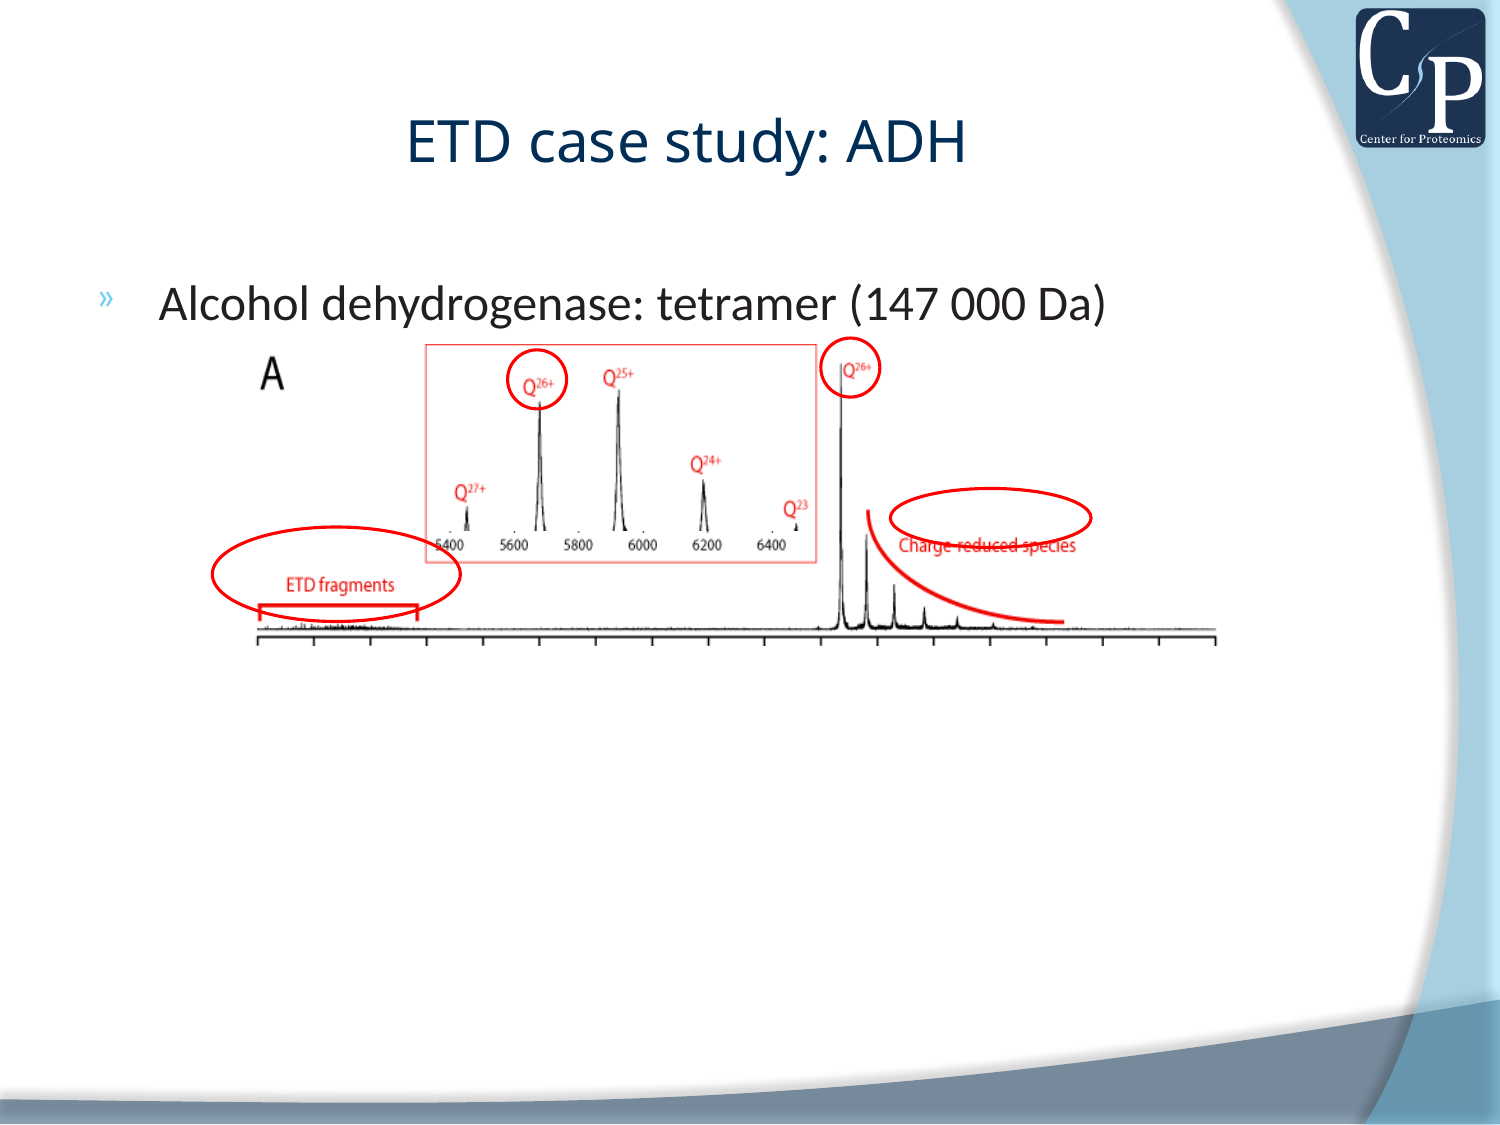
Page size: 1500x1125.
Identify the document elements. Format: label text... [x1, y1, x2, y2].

list Alcohol dehydrogenase: tetramer (147 000 Da) [75, 262, 1300, 1005]
title ETD case study: ADH [75, 45, 1300, 233]
picture [430, 349, 810, 531]
picture [247, 344, 1247, 646]
text_box [212, 544, 239, 604]
picture [1352, 7, 1488, 148]
